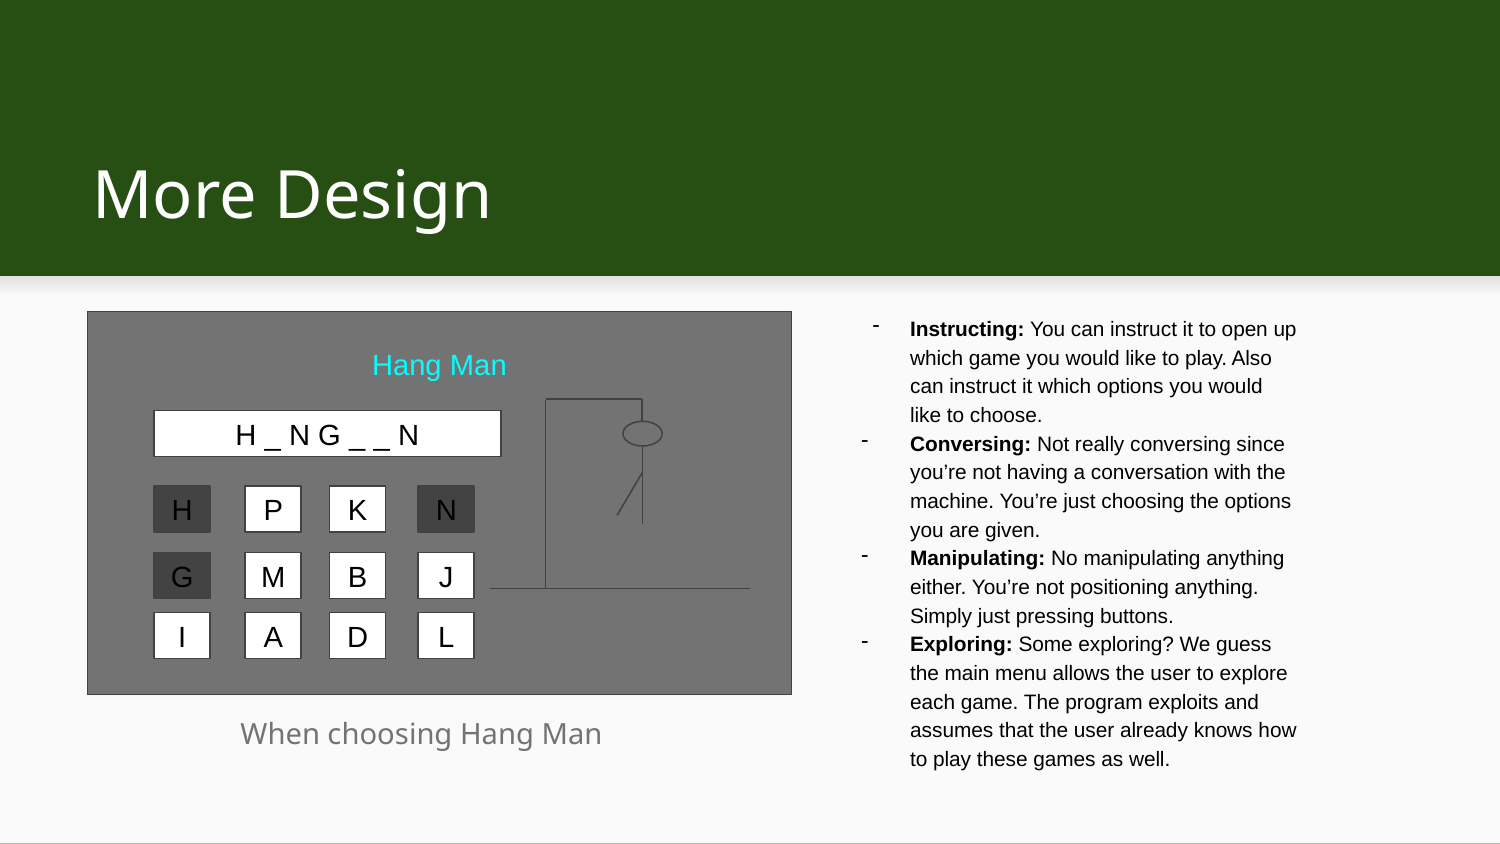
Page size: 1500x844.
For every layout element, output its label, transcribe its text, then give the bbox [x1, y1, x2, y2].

text_box G [154, 552, 211, 599]
text_box N [418, 485, 475, 532]
text_box B [329, 552, 386, 599]
text_box I [154, 612, 211, 659]
text_box H [154, 485, 211, 532]
text_box M [245, 552, 302, 599]
text_box Instructing: You can instruct it to open up which game you would like to play. Also can instruct it which options you would like to choose. Conversing: Not really conversing since you’re not having a conversation with the machine. You’re just choosing the options you are given. Manipulating: No manipulating anything either. You’re not positioning anything. Simply just pressing buttons. Exploring: Some exploring? We guess the main menu allows the user to explore each game. The program exploits and assumes that the user already knows how to play these games as well. [820, 281, 1313, 802]
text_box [616, 471, 643, 516]
list When choosing Hang Man [93, 694, 750, 789]
text_box D [329, 612, 386, 659]
title More Design [77, 121, 1427, 248]
text_box Hang Man [87, 311, 792, 695]
text_box P [245, 485, 302, 532]
text_box L [418, 612, 475, 659]
text_box J [418, 552, 475, 599]
text_box A [245, 612, 302, 659]
text_box K [329, 485, 386, 532]
text_box [622, 421, 663, 447]
text_box H _ N G _ _ N [154, 410, 501, 457]
